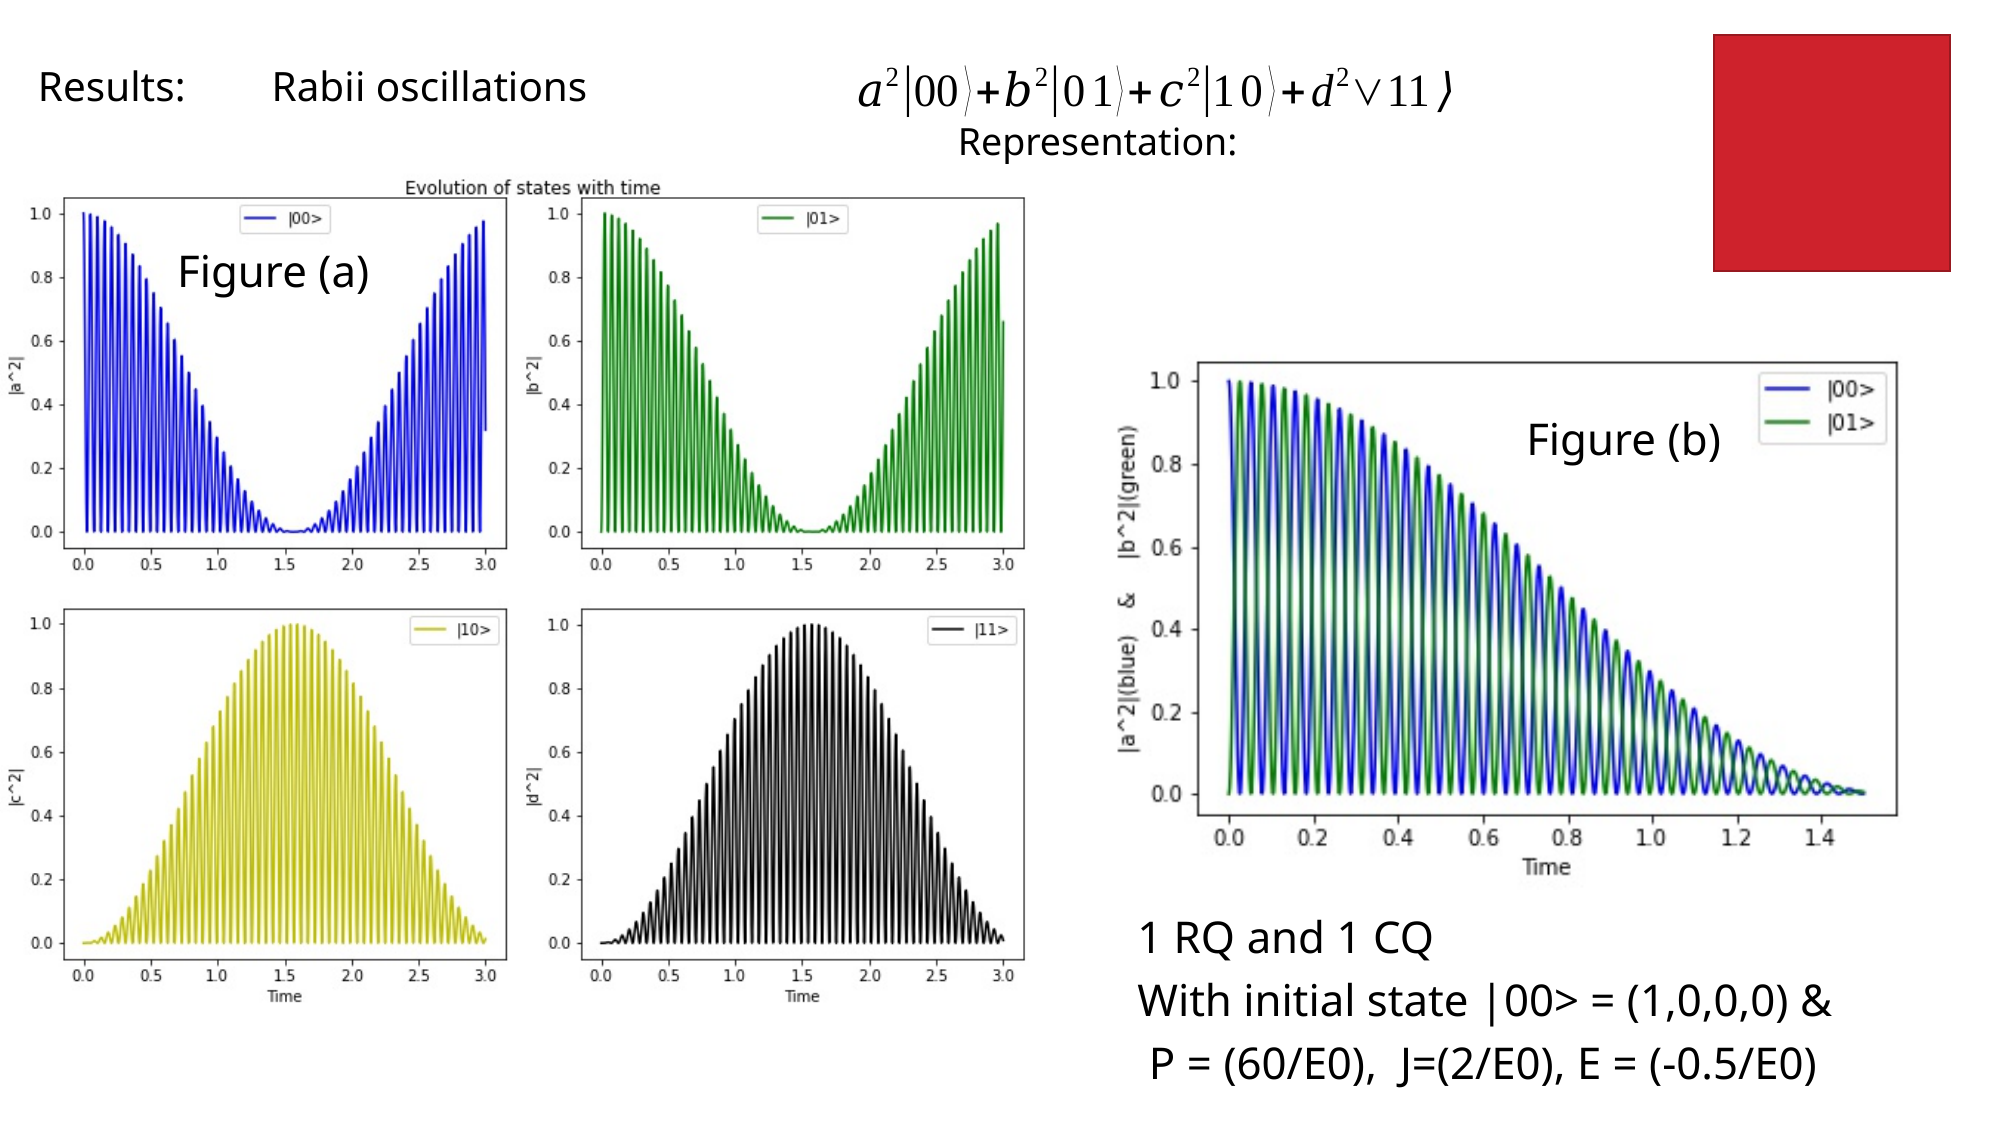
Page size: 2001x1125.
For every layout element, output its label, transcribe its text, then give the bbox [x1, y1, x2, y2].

title Results: Rabii oscillations [0, 47, 615, 162]
picture [1085, 289, 1986, 890]
list 1 RQ and 1 CQ With initial state |00> = (1,0,0,0) & P = (60/E0), J=(2/E0), E = (-0.5/E0) [1122, 908, 2000, 1125]
picture [0, 162, 1065, 1015]
